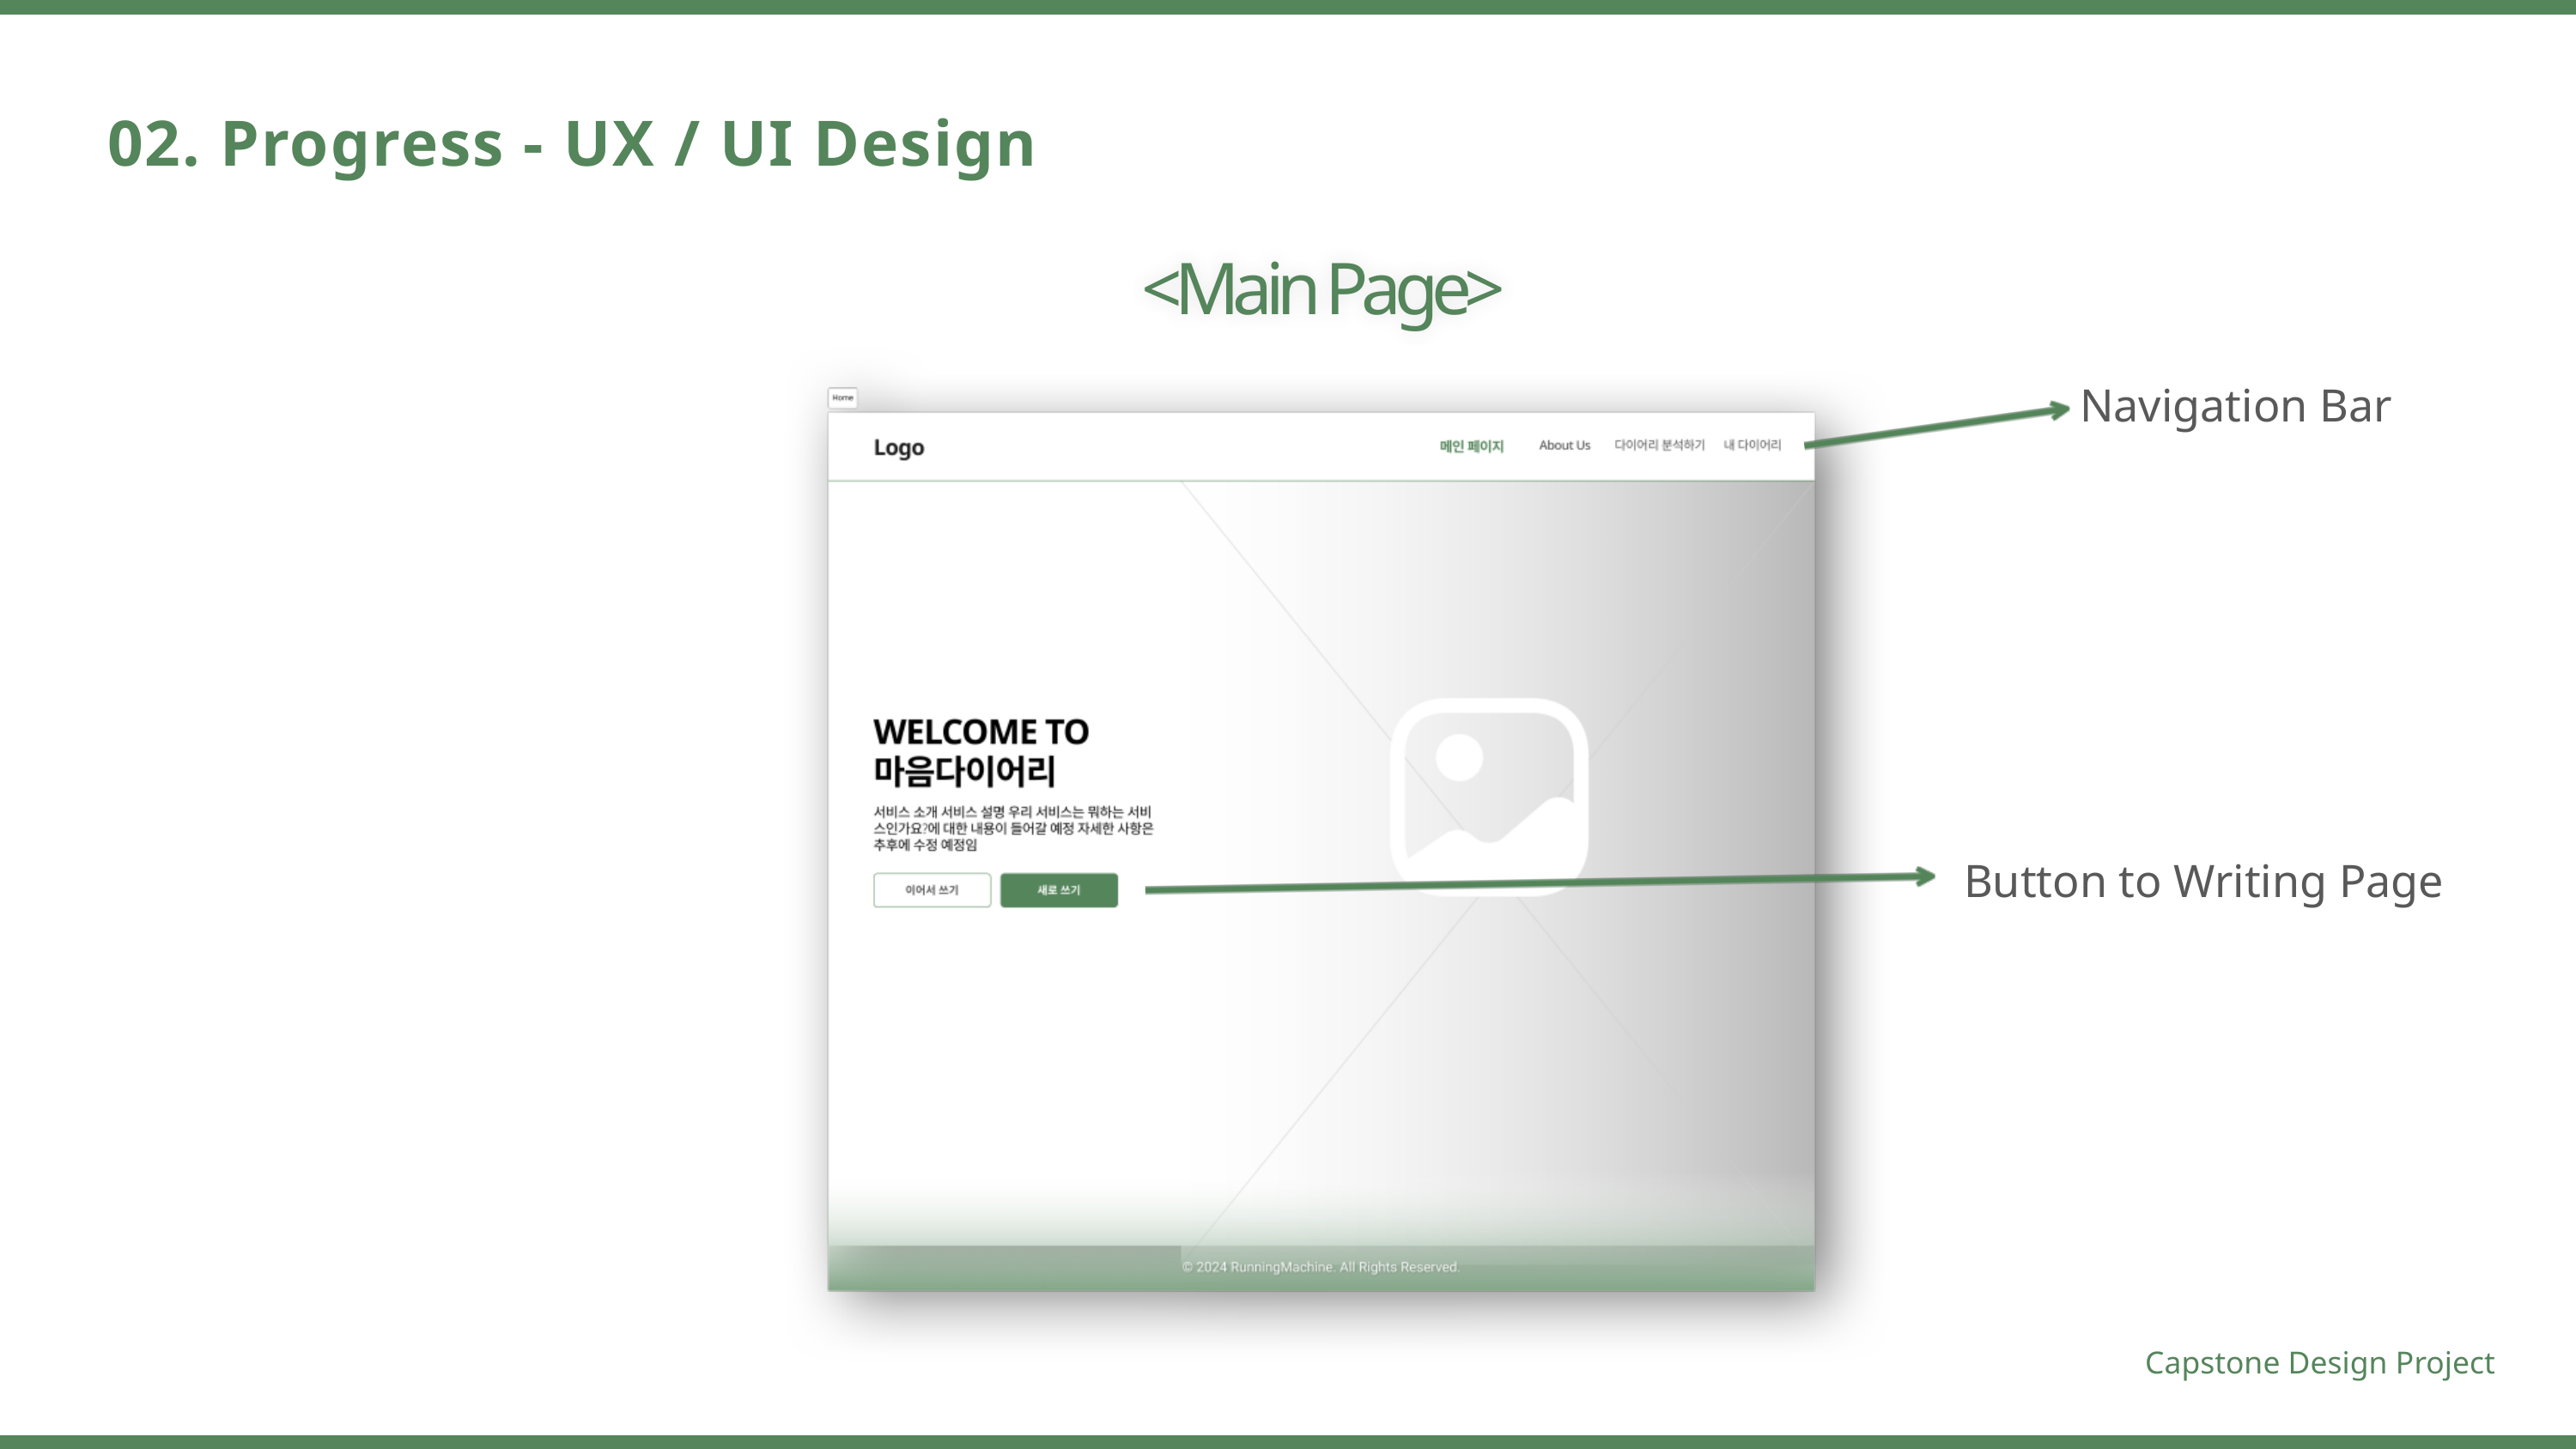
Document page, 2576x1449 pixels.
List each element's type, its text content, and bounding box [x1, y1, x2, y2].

text_box 02. Progress - UX / UI Design [107, 100, 1637, 188]
text_box Button to Writing Page [1957, 854, 2451, 918]
picture [0, 0, 2576, 15]
picture [0, 1435, 2576, 1449]
picture [800, 385, 2072, 1319]
text_box Navigation Bar [2048, 379, 2424, 442]
text_box <Main Page> [1044, 246, 1603, 348]
text_box Capstone Design Project [1969, 1344, 2496, 1388]
